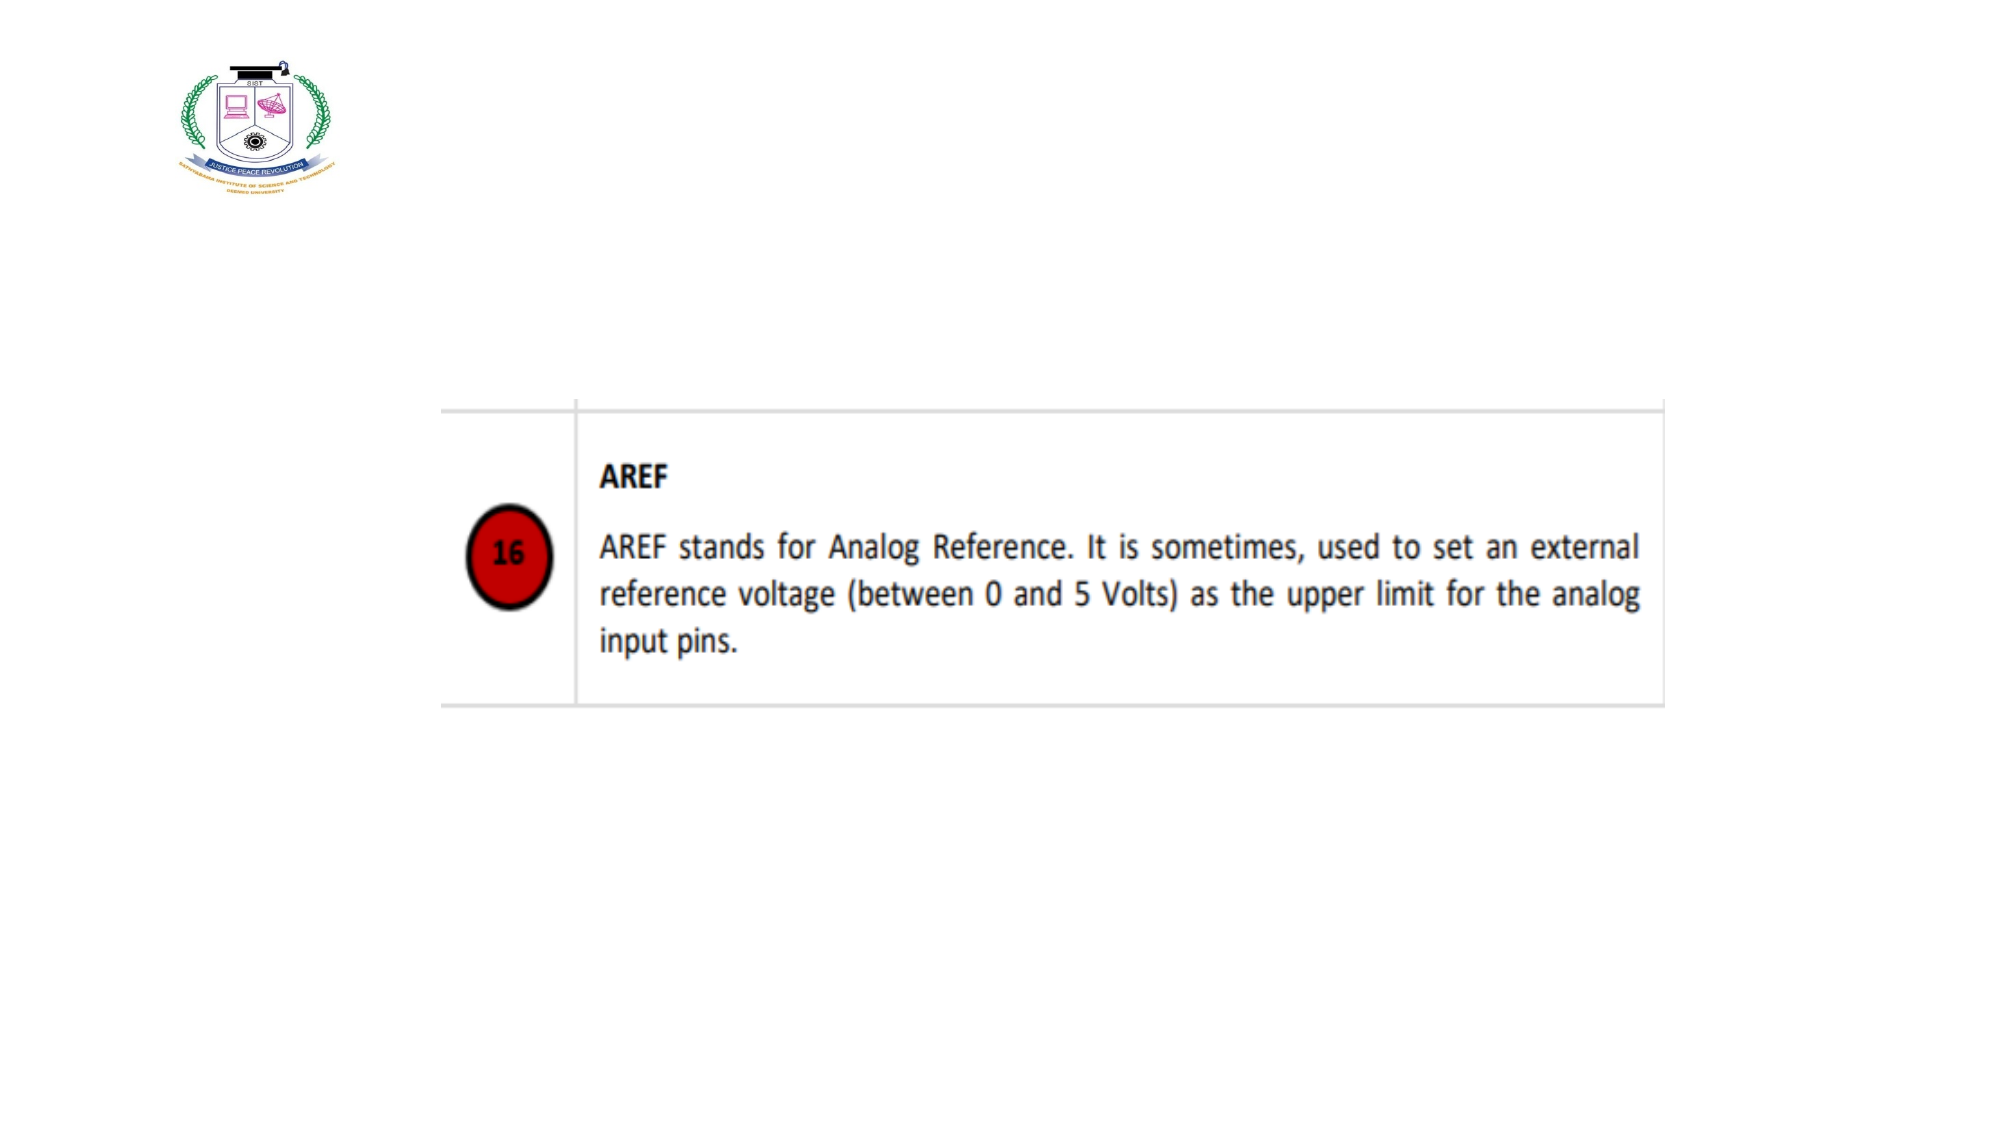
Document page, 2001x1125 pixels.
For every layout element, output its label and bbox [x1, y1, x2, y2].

list [440, 399, 1665, 719]
picture [175, 57, 340, 198]
